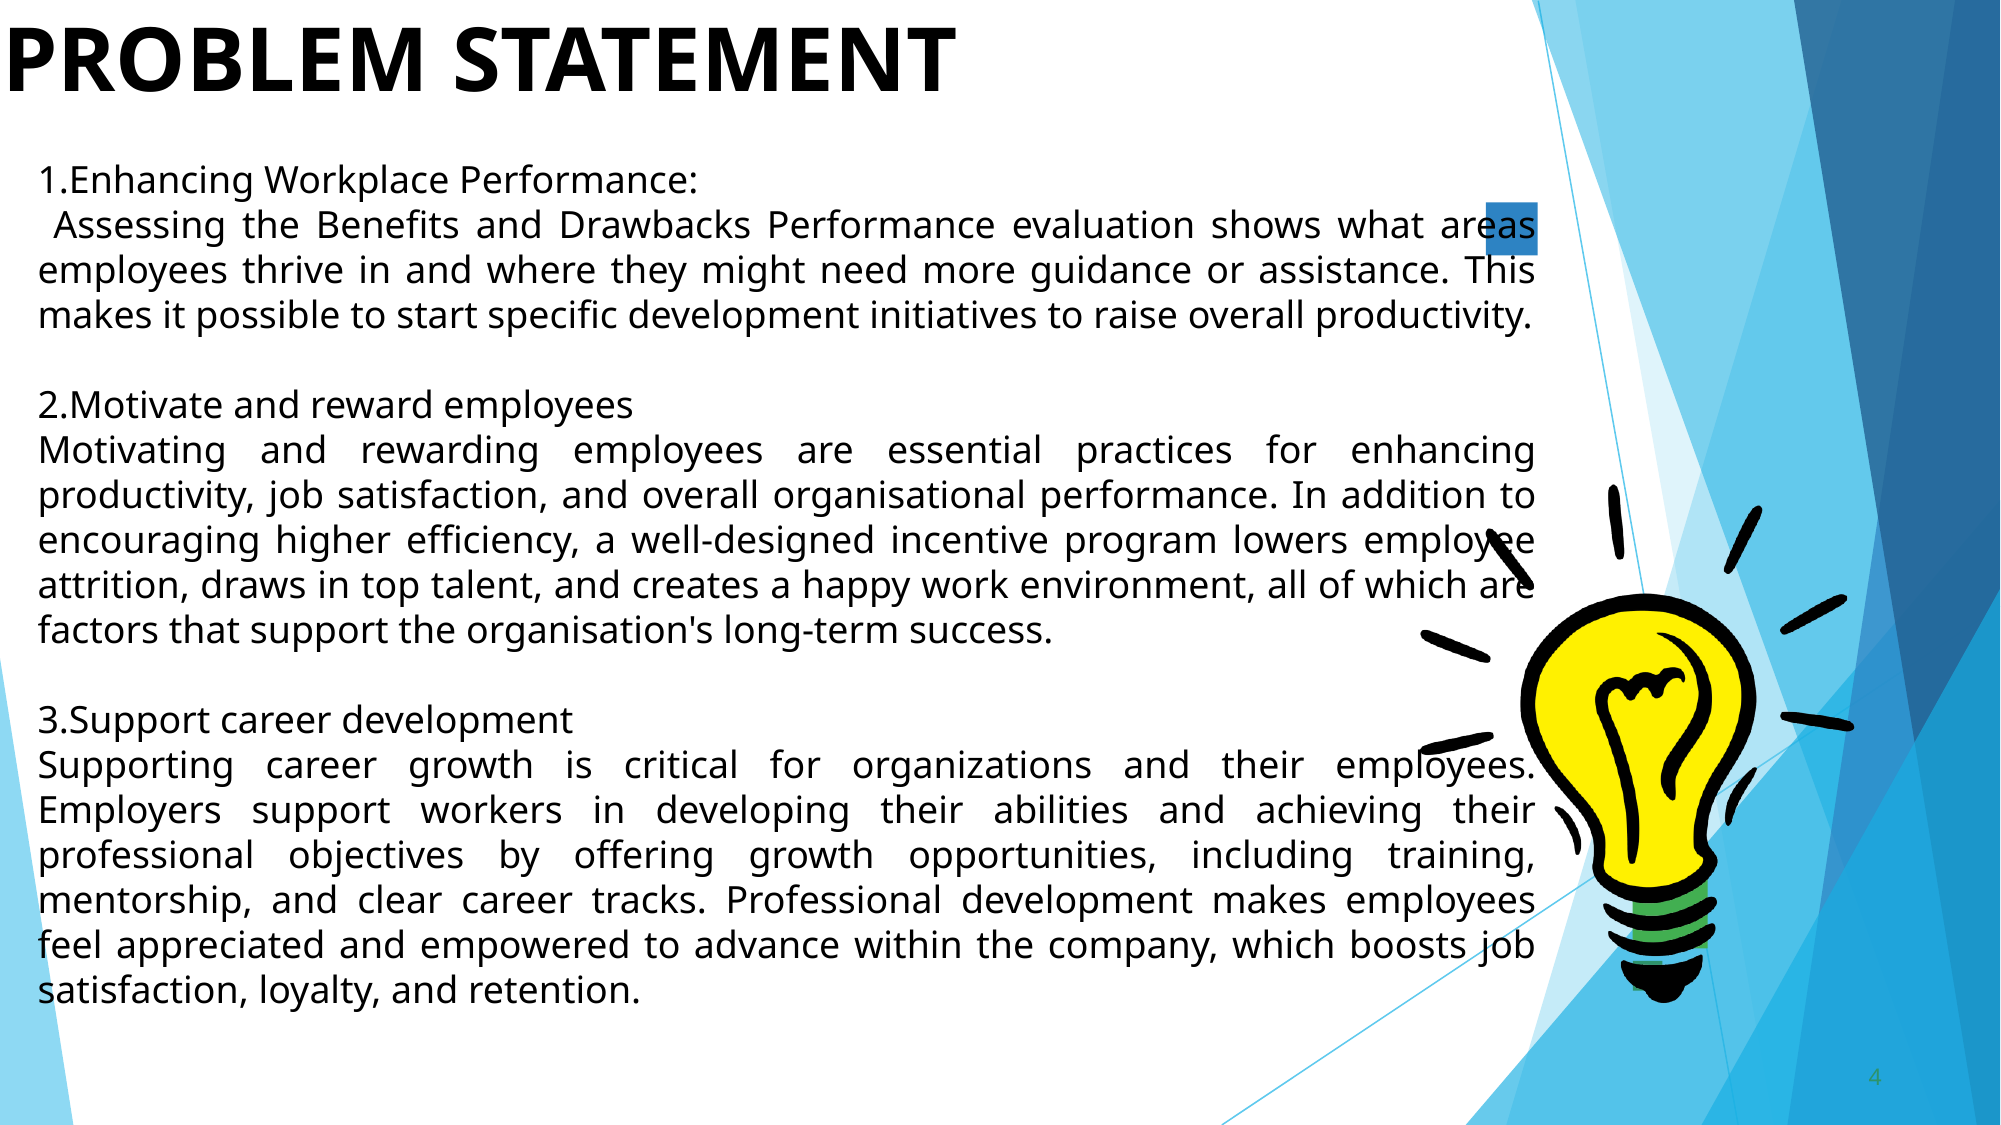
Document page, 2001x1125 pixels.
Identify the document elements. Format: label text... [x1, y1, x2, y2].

list 1.Enhancing Workplace Performance: Assessing the Benefits and Drawbacks Performance evaluation shows what areas employees thrive in and where they might need more guidance or assistance. This makes it possible to start specific development initiatives to raise overall productivity. 2.Motivate and reward employees Motivating and rewarding employees are essential practices for enhancing productivity, job satisfaction, and overall organisational performance. In addition to encouraging higher efficiency, a well-designed incentive program lowers employee attrition, draws in top talent, and creates a happy work environment, all of which are factors that support the organisation's long-term success. 3.Support career development Supporting career growth is critical for organizations and their employees. Employers support workers in developing their abilities and achieving their professional objectives by offering growth opportunities, including training, mentorship, and clear career tracks. Professional development makes employees feel appreciated and empowered to advance within the company, which boosts job satisfaction, loyalty, and retention. [37, 156, 1538, 1012]
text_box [1409, 474, 1863, 1010]
title PROBLEM STATEMENT [0, 0, 1814, 191]
slide_number ‹#› [1862, 1061, 1888, 1125]
